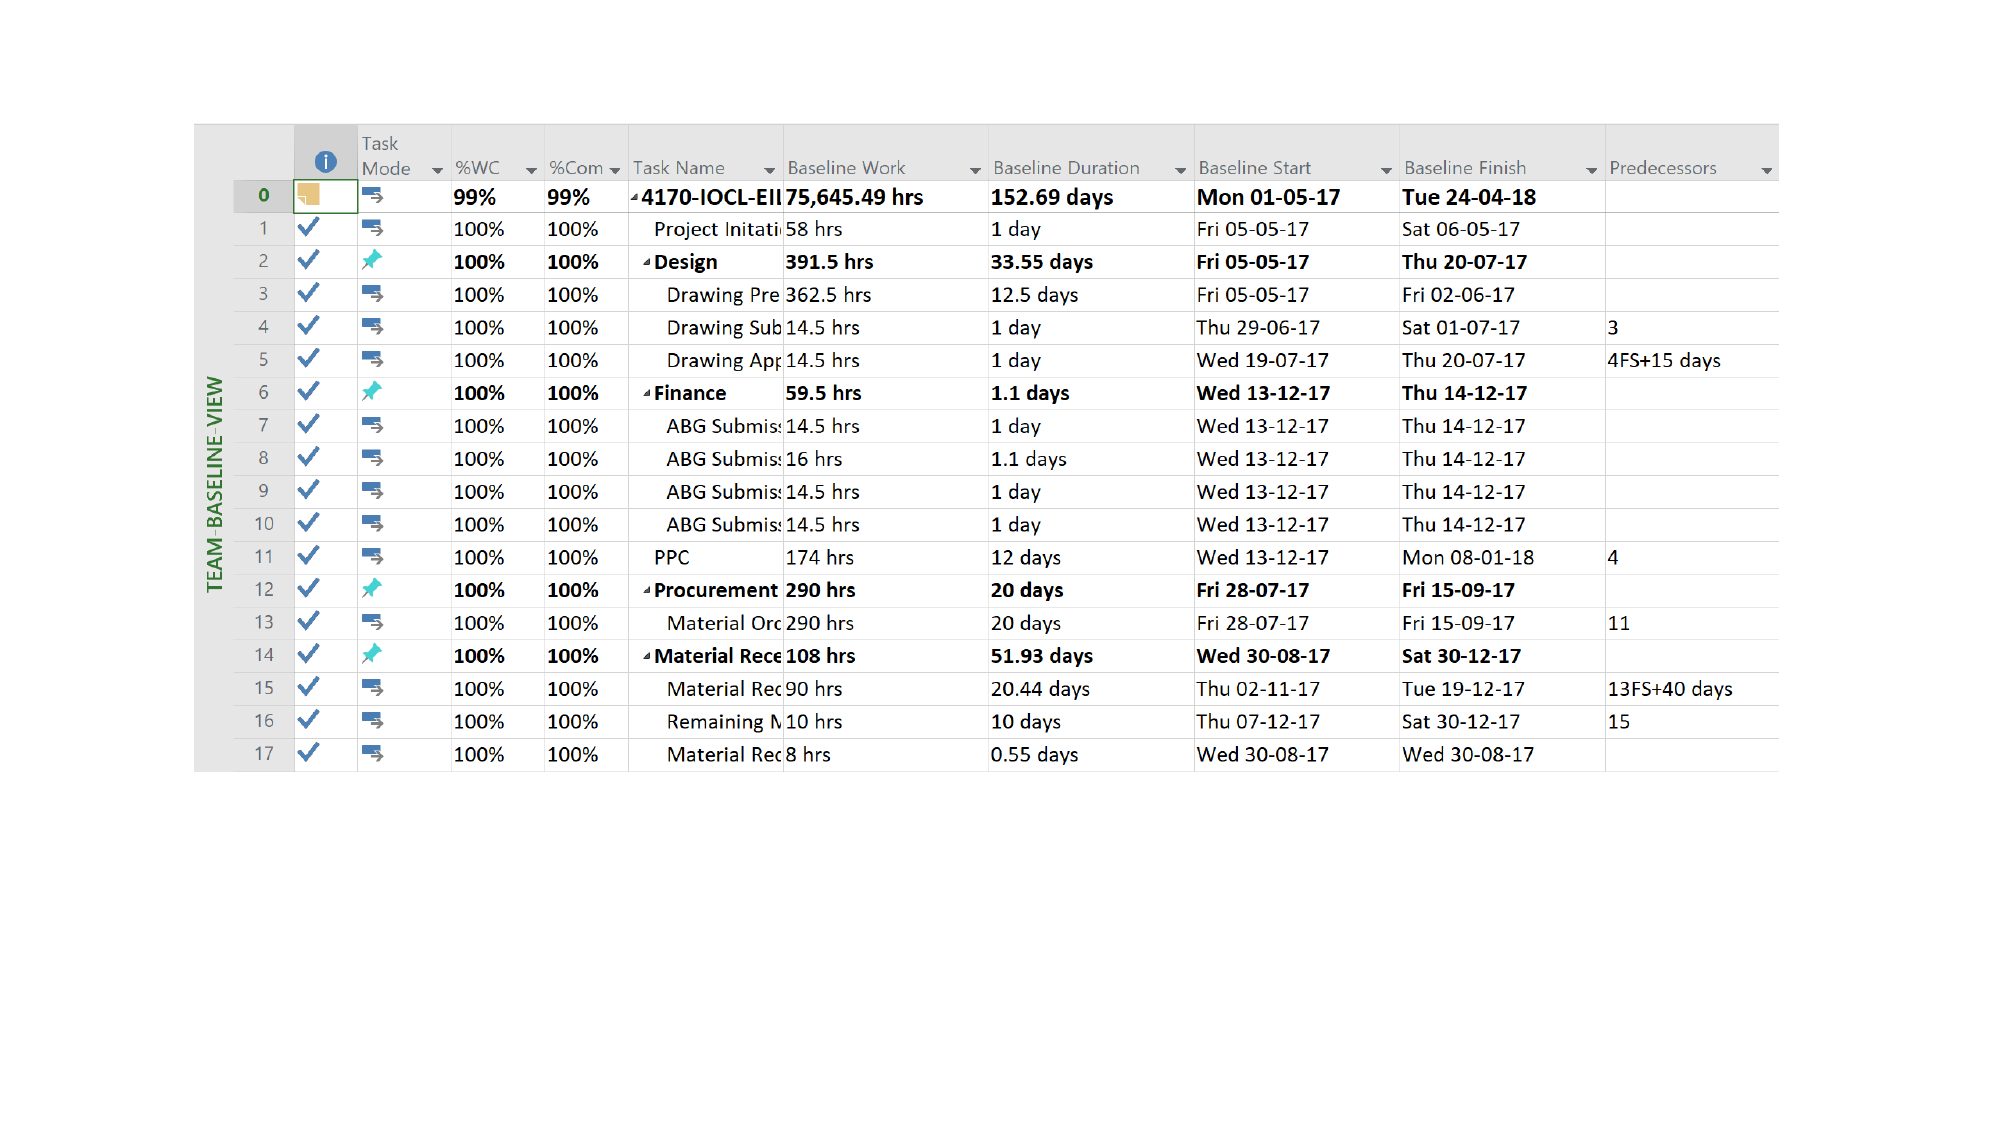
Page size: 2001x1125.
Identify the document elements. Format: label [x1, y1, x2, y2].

picture [194, 123, 1779, 772]
